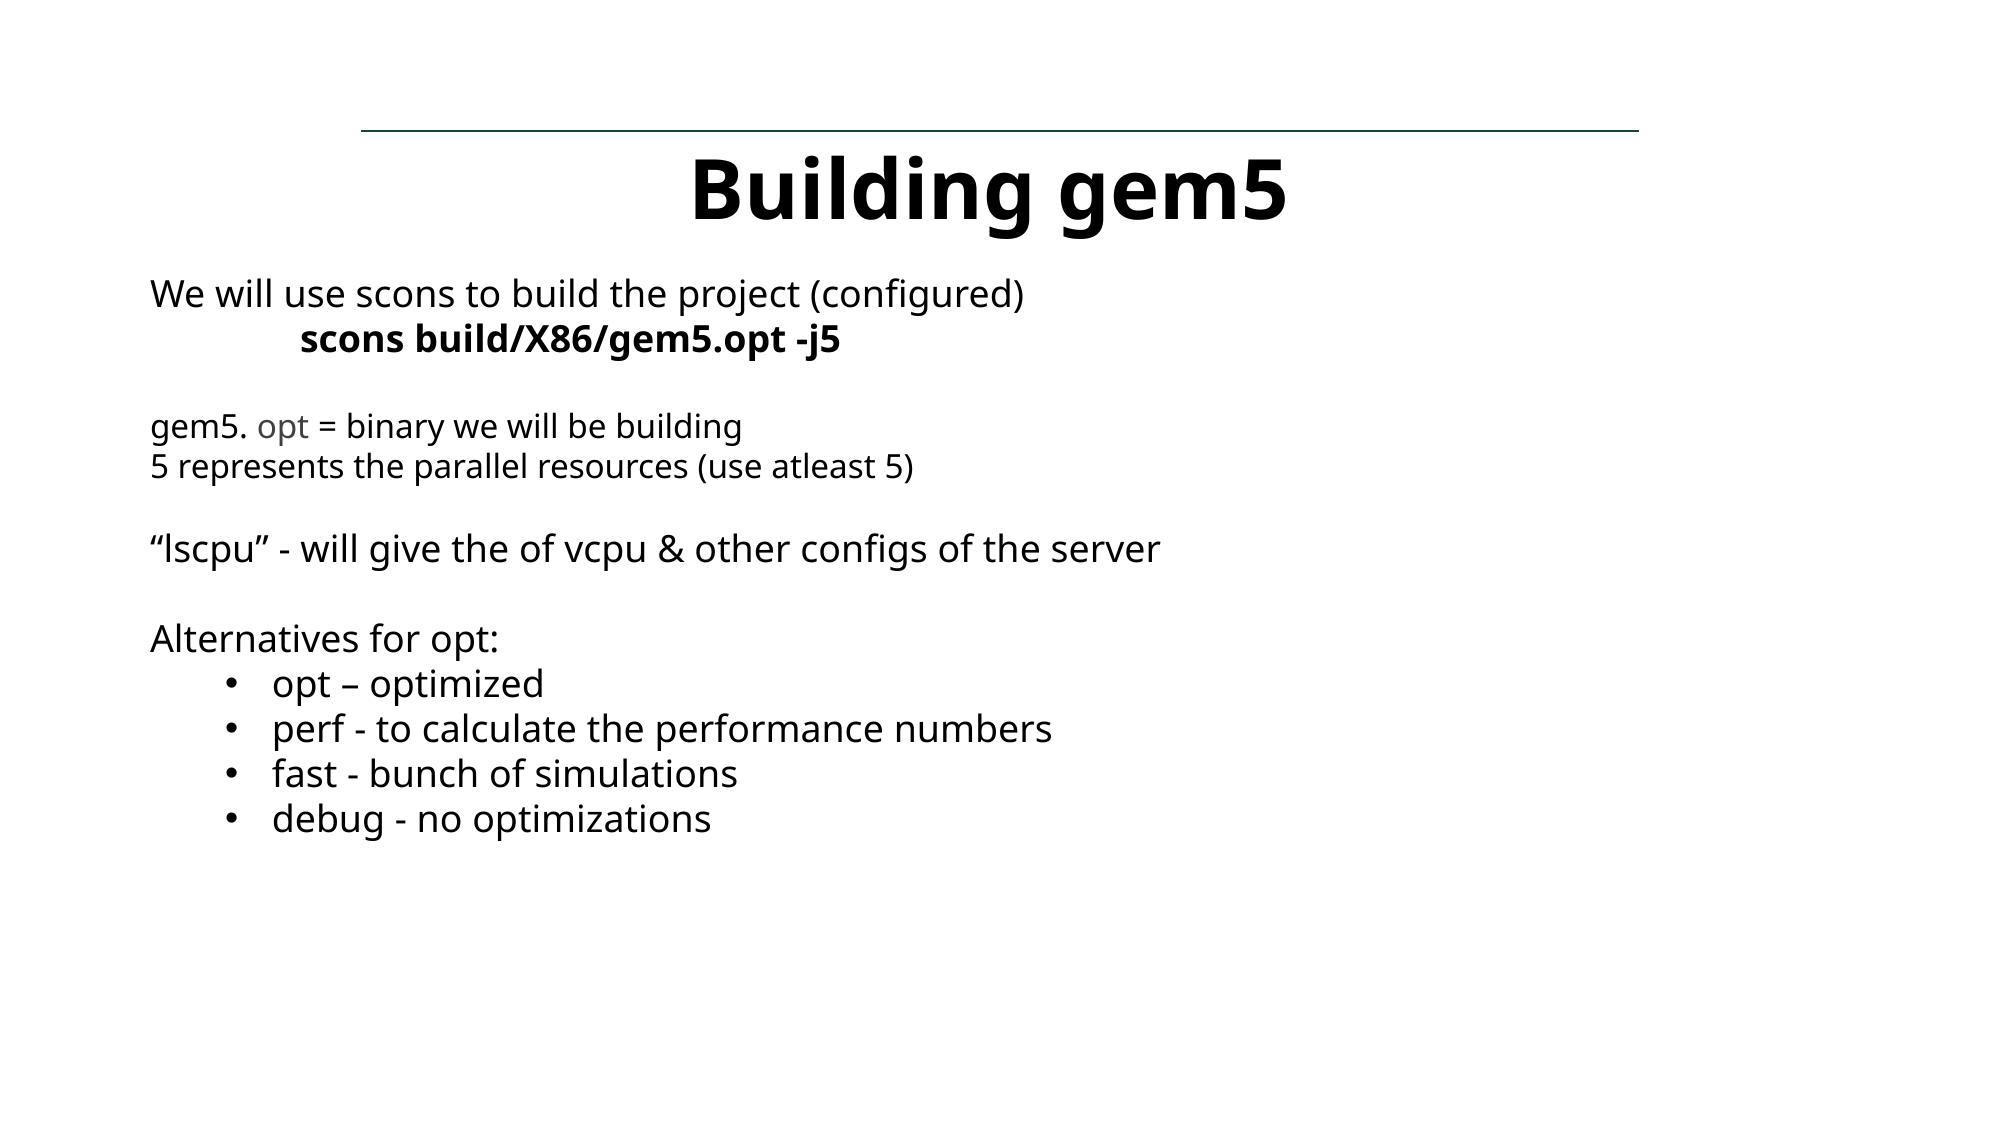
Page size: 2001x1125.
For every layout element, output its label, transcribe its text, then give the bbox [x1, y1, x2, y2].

text_box We will use scons to build the project (configured) scons build/X86/gem5.opt -j5 gem5. opt = binary we will be building 5 represents the parallel resources (use atleast 5) “lscpu” - will give the of vcpu & other configs of the server Alternatives for opt: opt – optimized perf - to calculate the performance numbers fast - bunch of simulations debug - no optimizations [149, 269, 1890, 840]
title Building gem5 [150, 151, 1850, 269]
